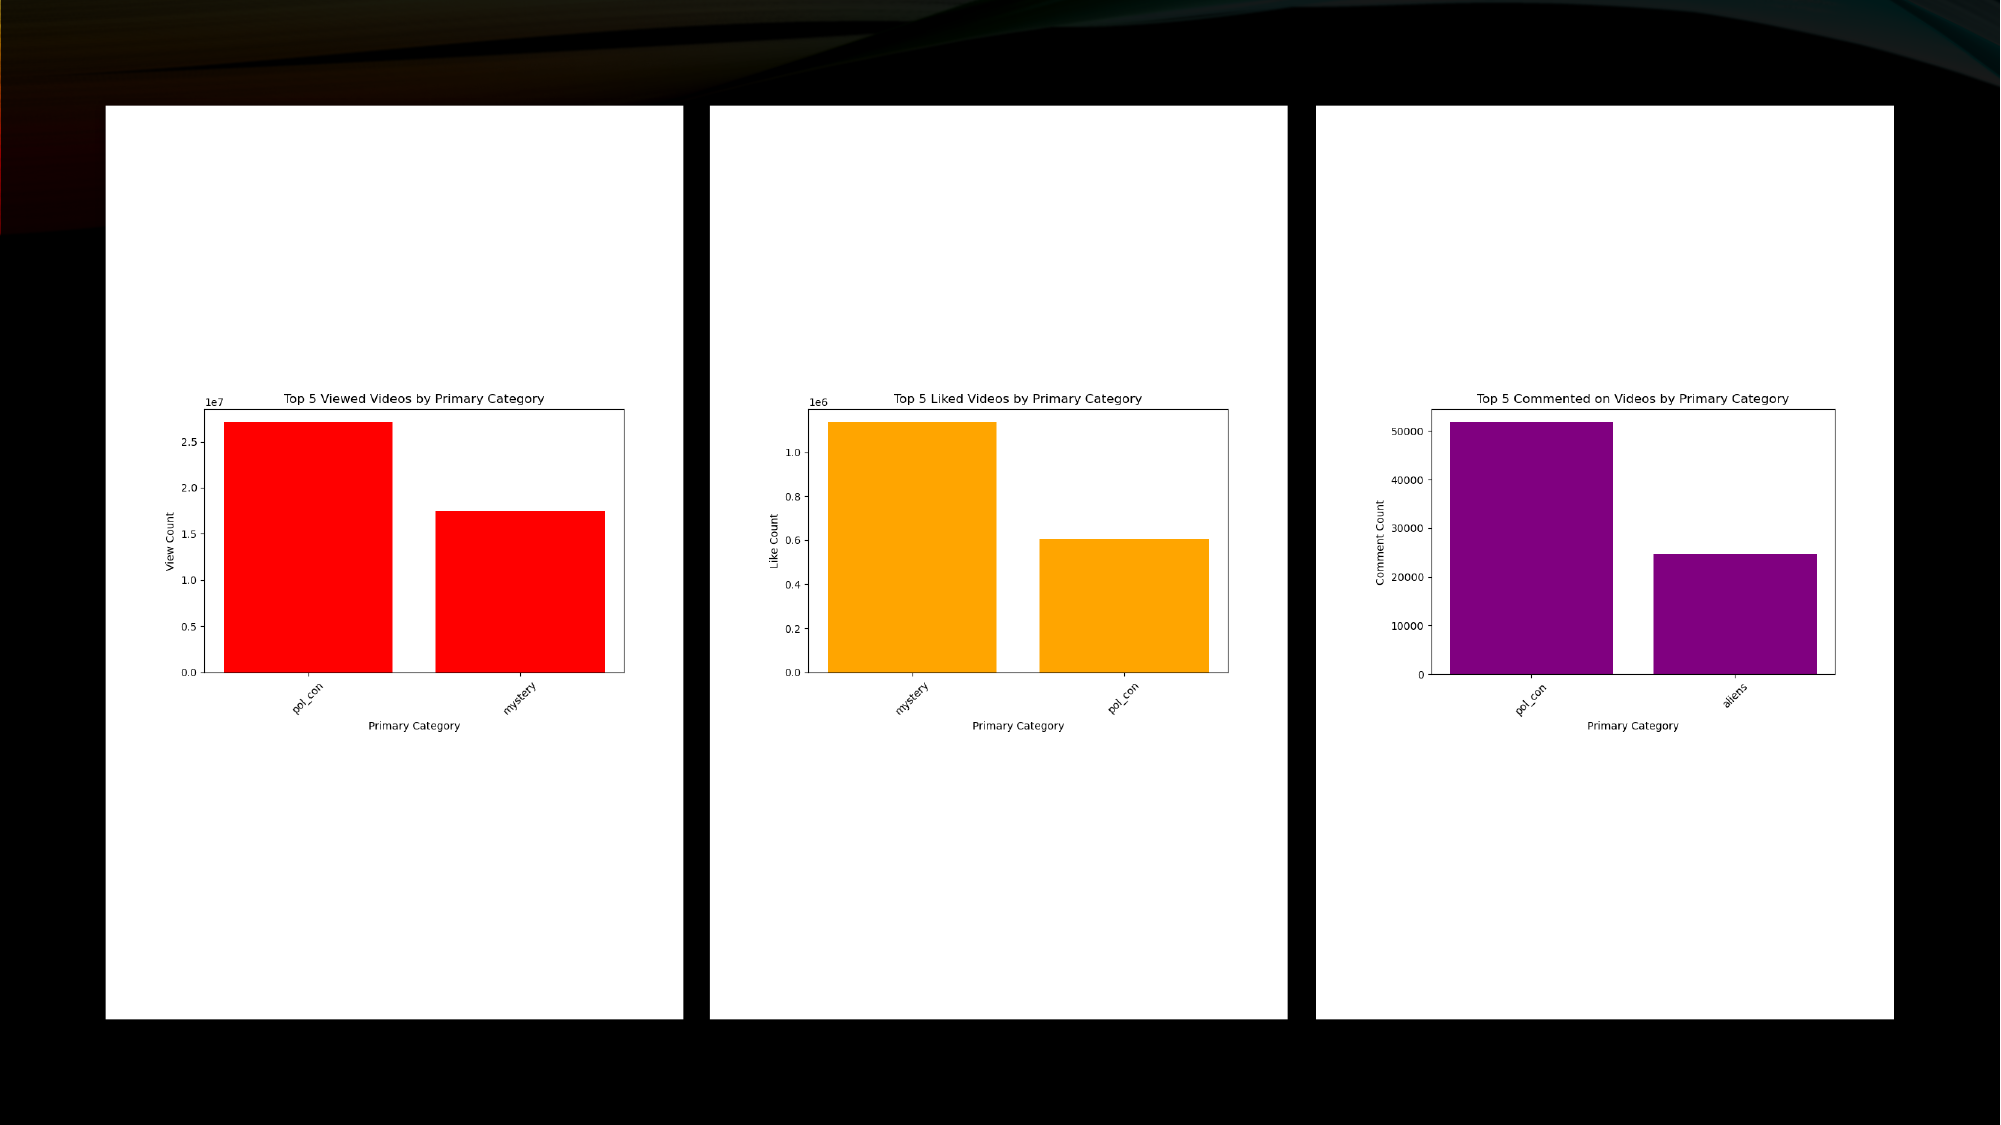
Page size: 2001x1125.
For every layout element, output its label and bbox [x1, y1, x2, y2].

picture [1368, 386, 1842, 739]
text_box [709, 104, 1289, 1020]
picture [762, 386, 1236, 739]
picture [158, 386, 631, 739]
text_box [104, 104, 684, 1020]
text_box [1315, 104, 1895, 1020]
text_box [0, 0, 2000, 1125]
